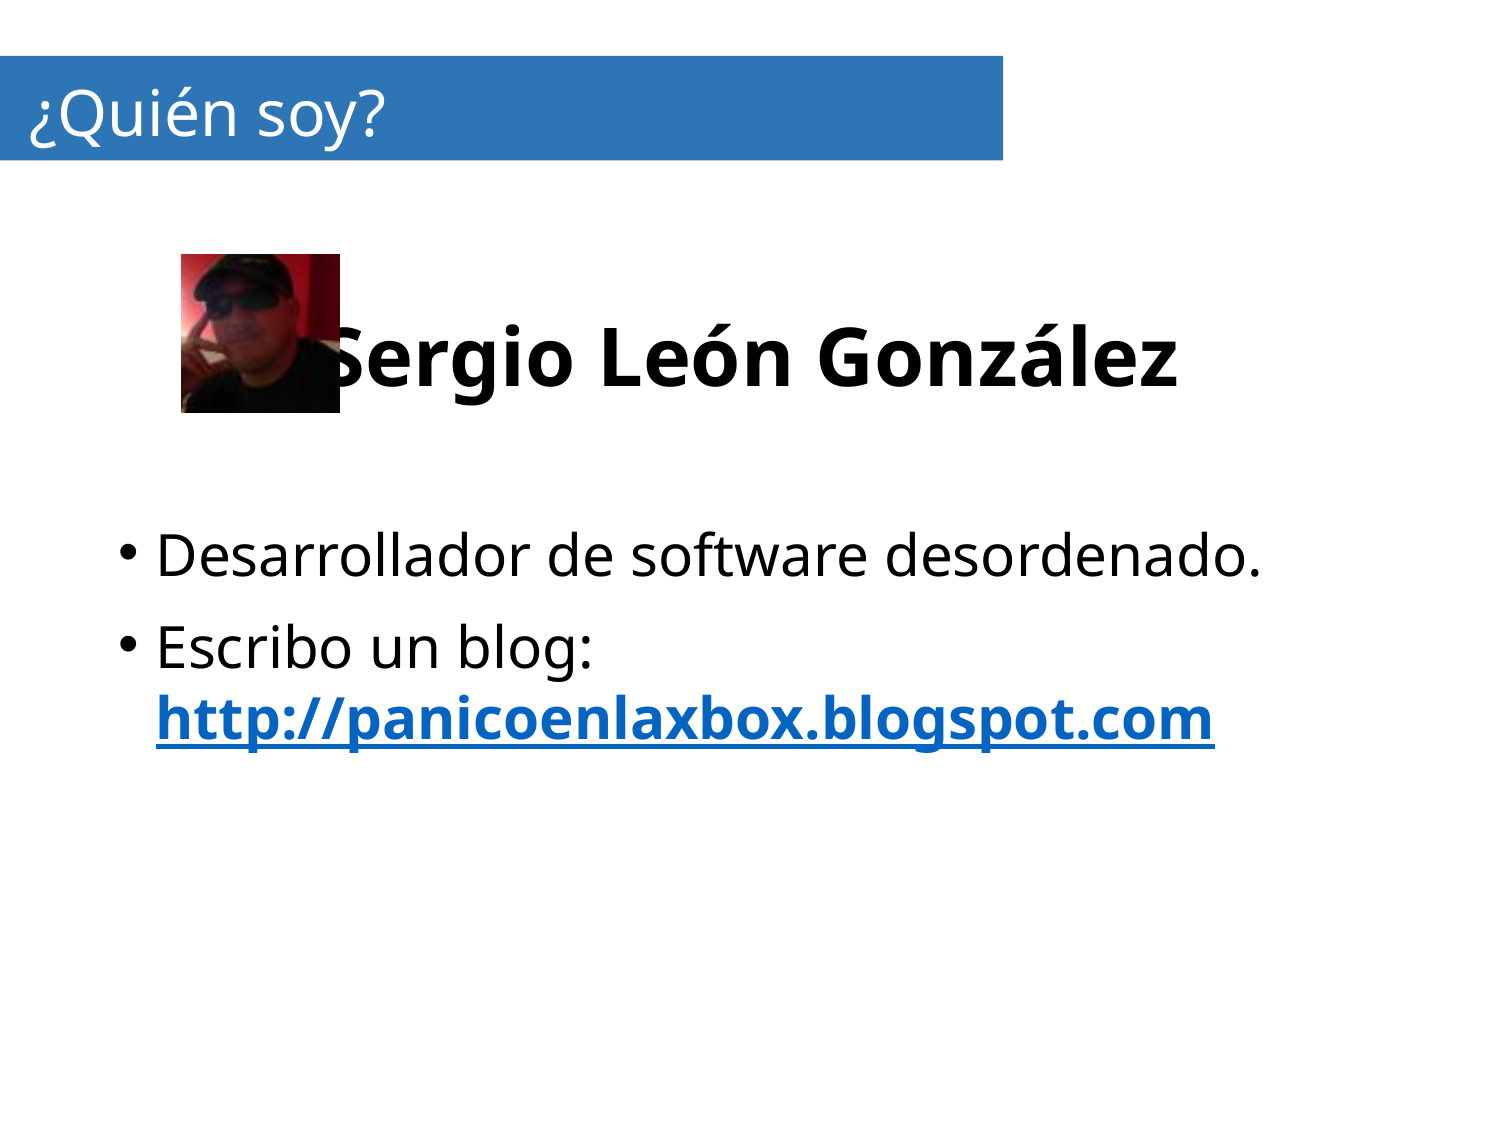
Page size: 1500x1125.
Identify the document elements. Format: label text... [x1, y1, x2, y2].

picture [181, 254, 340, 413]
list Sergio León González Desarrollador de software desordenado. Escribo un blog: http://panicoenlaxbox.blogspot.com [103, 299, 1397, 1014]
title ¿Quién soy? [0, 55, 1004, 161]
